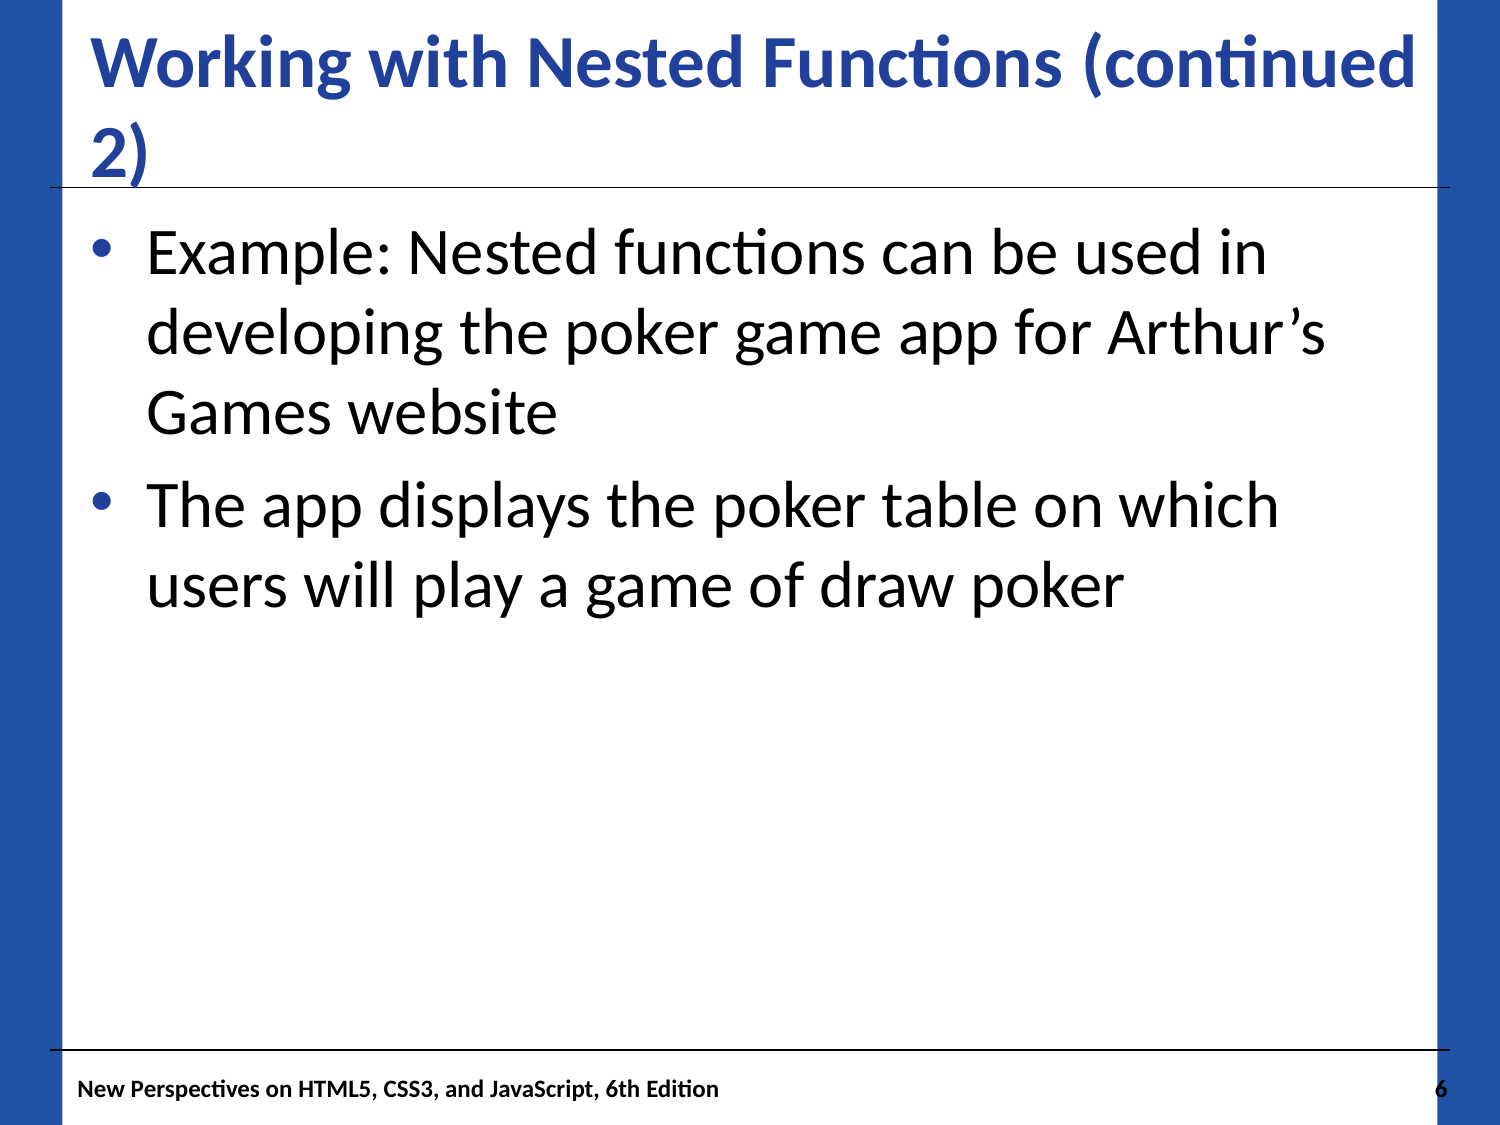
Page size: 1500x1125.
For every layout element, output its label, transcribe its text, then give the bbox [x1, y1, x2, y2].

footer New Perspectives on HTML5, CSS3, and JavaScript, 6th Edition [62, 1050, 1374, 1125]
list Example: Nested functions can be used in developing the poker game app for Arthur’s Games website The app displays the poker table on which users will play a game of draw poker [74, 199, 1438, 1006]
slide_number 6 [1374, 1050, 1463, 1125]
title Working with Nested Functions (continued 2) [74, 24, 1438, 181]
